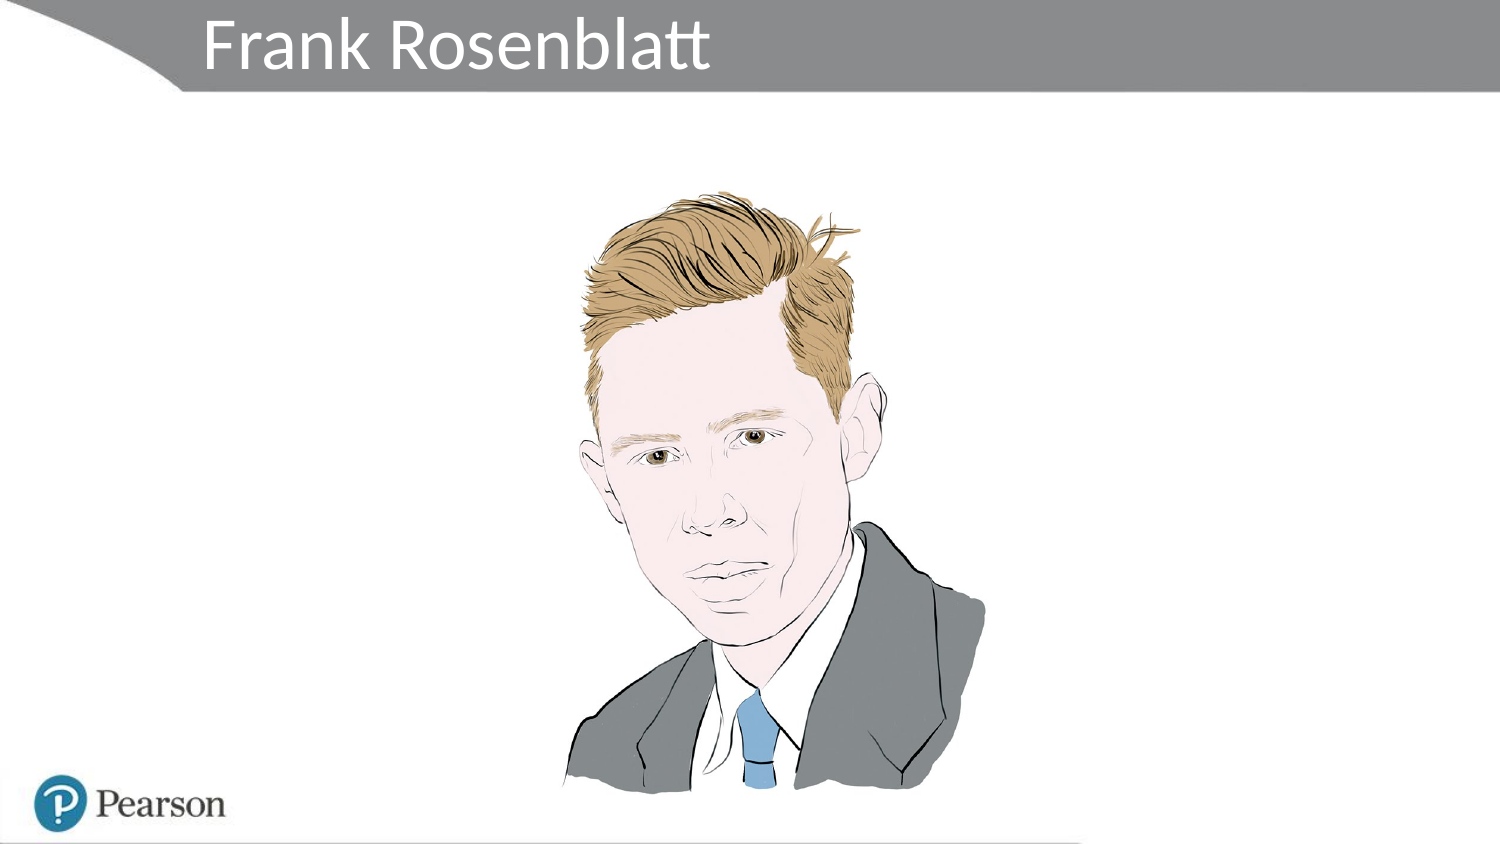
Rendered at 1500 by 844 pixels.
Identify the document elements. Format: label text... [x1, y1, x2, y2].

picture [0, 0, 1500, 844]
text_box Frank Rosenblatt [187, 0, 1426, 79]
